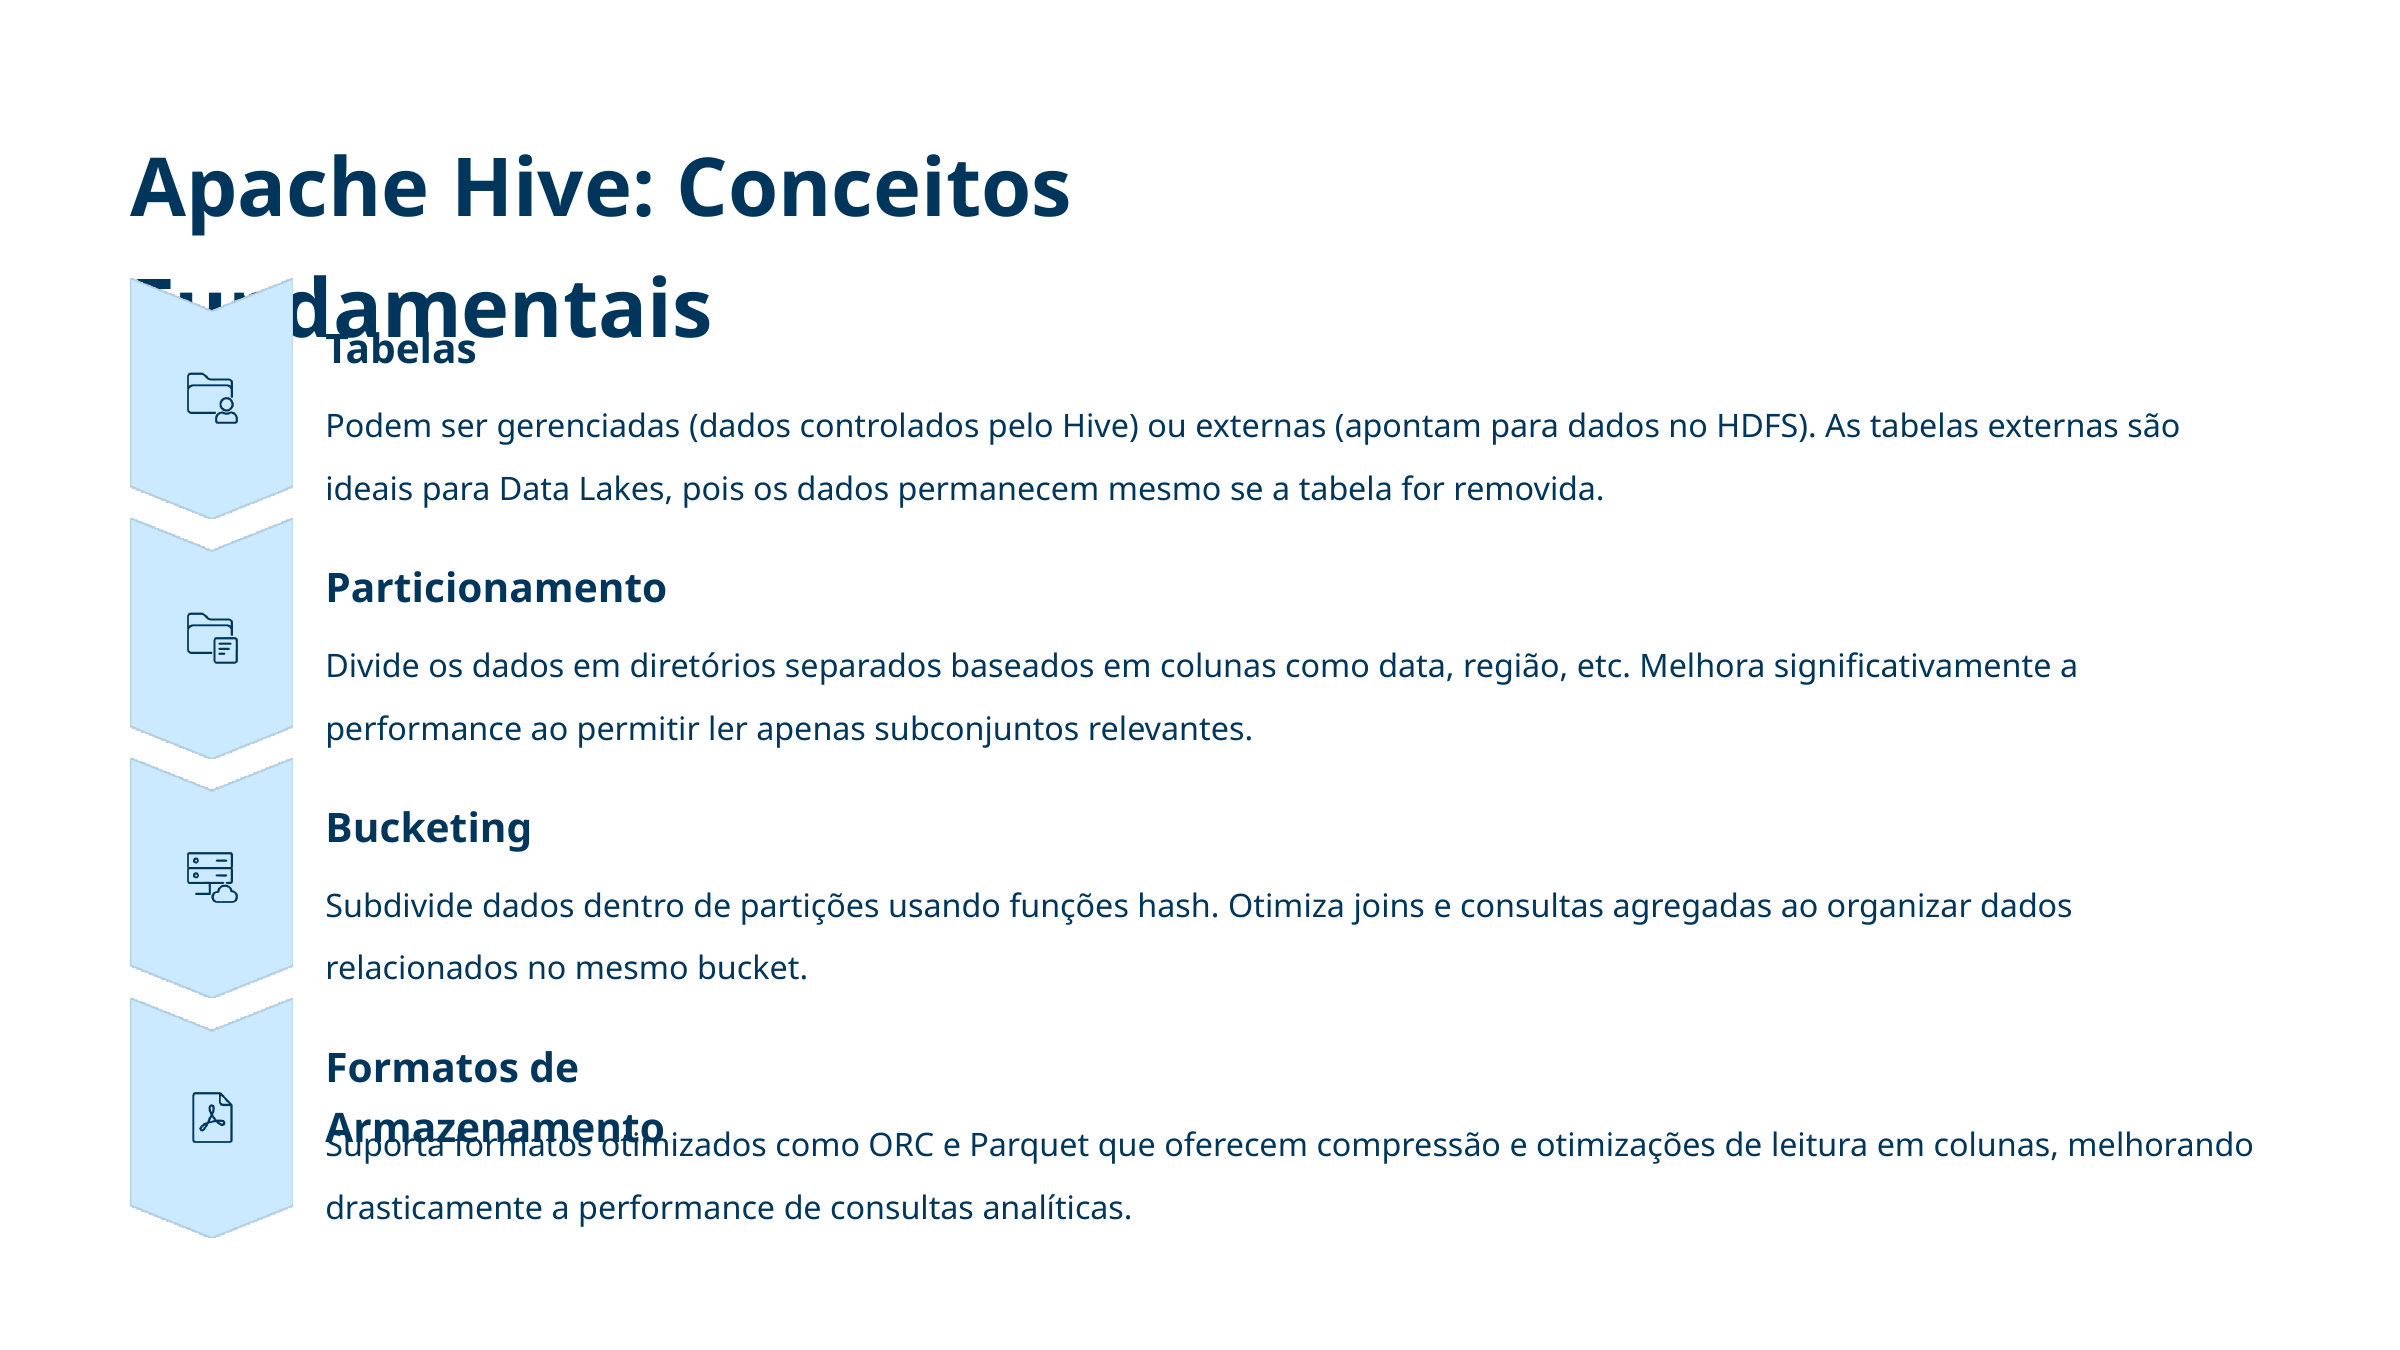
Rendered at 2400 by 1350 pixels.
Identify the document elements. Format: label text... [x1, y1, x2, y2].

text_box Subdivide dados dentro de partições usando funções hash. Otimiza joins e consultas agregadas ao organizar dados relacionados no mesmo bucket. [325, 861, 2270, 966]
text_box Particionamento [325, 551, 733, 603]
text_box Bucketing [325, 790, 733, 842]
text_box Tabelas [325, 311, 733, 363]
text_box Formatos de Armazenamento [325, 1030, 912, 1082]
text_box Divide os dados em diretórios separados baseados em colunas como data, região, etc. Melhora significativamente a performance ao permitir ler apenas subconjuntos relevantes. [325, 621, 2270, 726]
text_box Podem ser gerenciadas (dados controlados pelo Hive) ou externas (apontam para dados no HDFS). As tabelas externas são ideais para Data Lakes, pois os dados permanecem mesmo se a tabela for removida. [325, 381, 2270, 487]
text_box Apache Hive: Conceitos Fundamentais [130, 112, 1669, 214]
text_box Suporta formatos otimizados como ORC e Parquet que oferecem compressão e otimizações de leitura em colunas, melhorando drasticamente a performance de consultas analíticas. [325, 1100, 2270, 1206]
picture [129, 278, 294, 1238]
